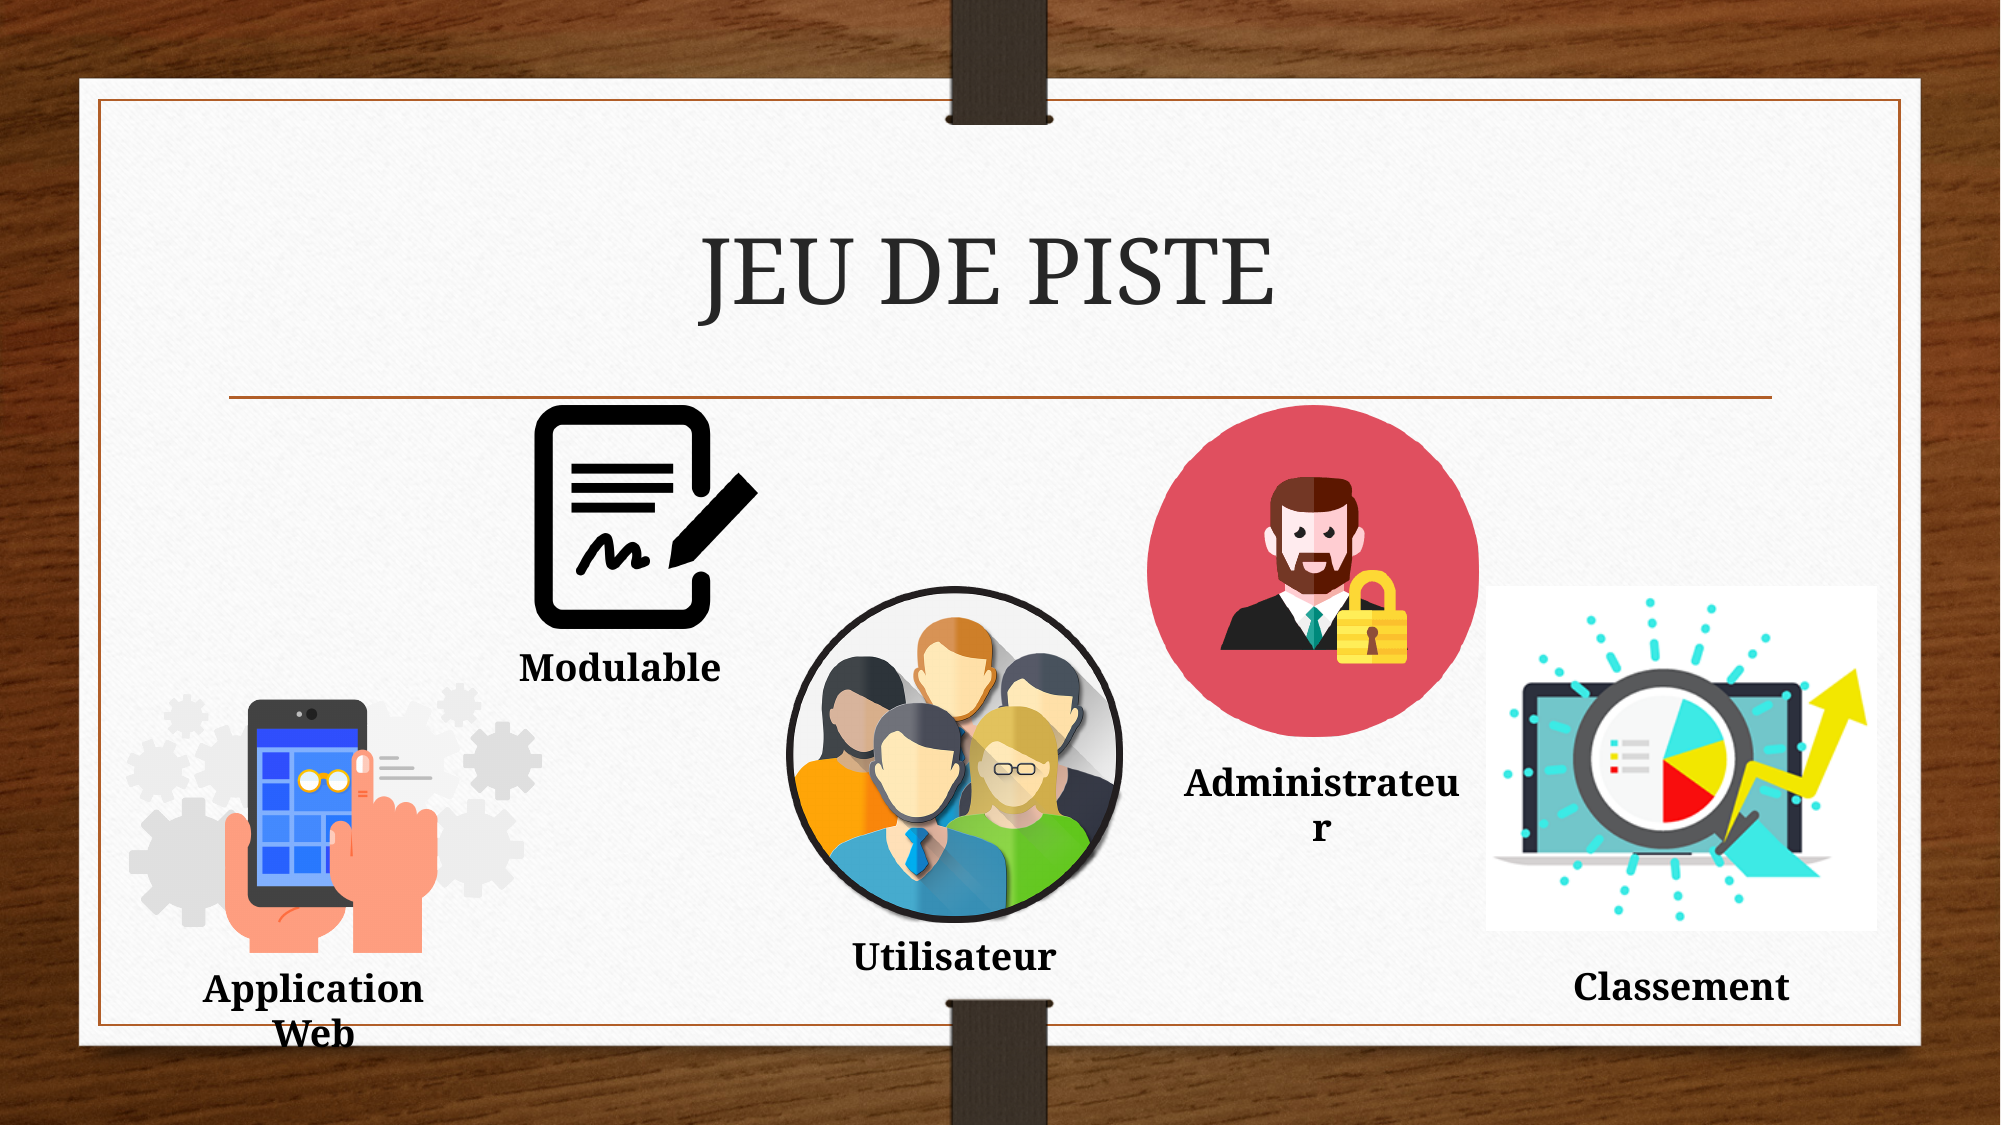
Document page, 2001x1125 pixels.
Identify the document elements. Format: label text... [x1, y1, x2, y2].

text_box Application Web [156, 957, 471, 1062]
text_box Modulable [463, 636, 778, 697]
text_box Administrateur [1164, 752, 1480, 857]
text_box Classement [1524, 955, 1839, 1016]
title JEU DE PISTE [212, 161, 1788, 375]
text_box Utilisateur [797, 925, 1112, 986]
picture [0, 0, 2001, 1125]
